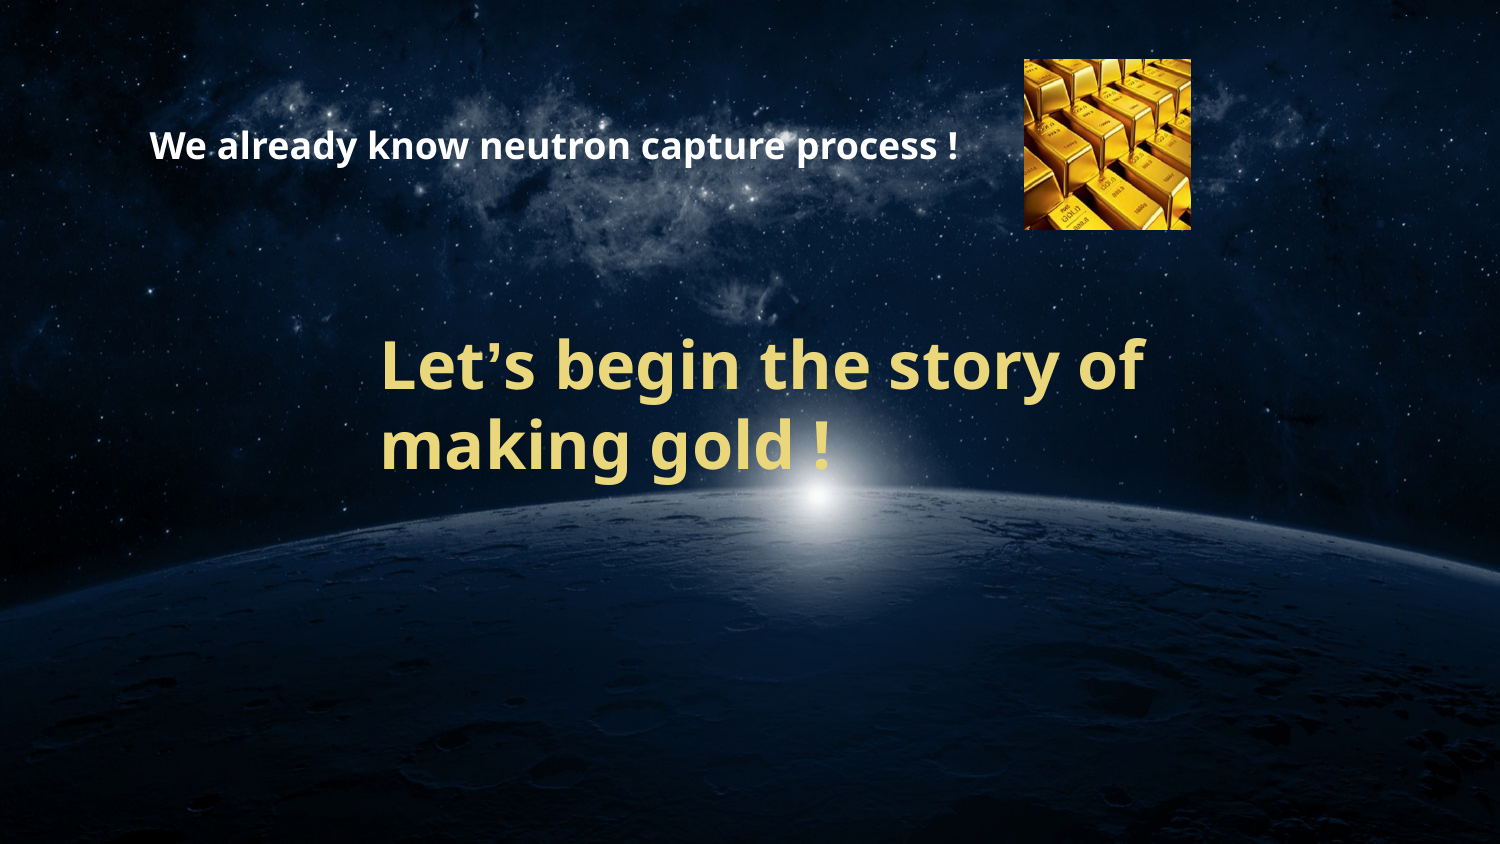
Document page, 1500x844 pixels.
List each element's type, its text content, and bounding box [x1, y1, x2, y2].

text_box Let’s begin the story of making gold ! [364, 315, 1161, 491]
text_box We already know neutron capture process ! [134, 114, 1007, 174]
picture [0, 0, 1500, 844]
